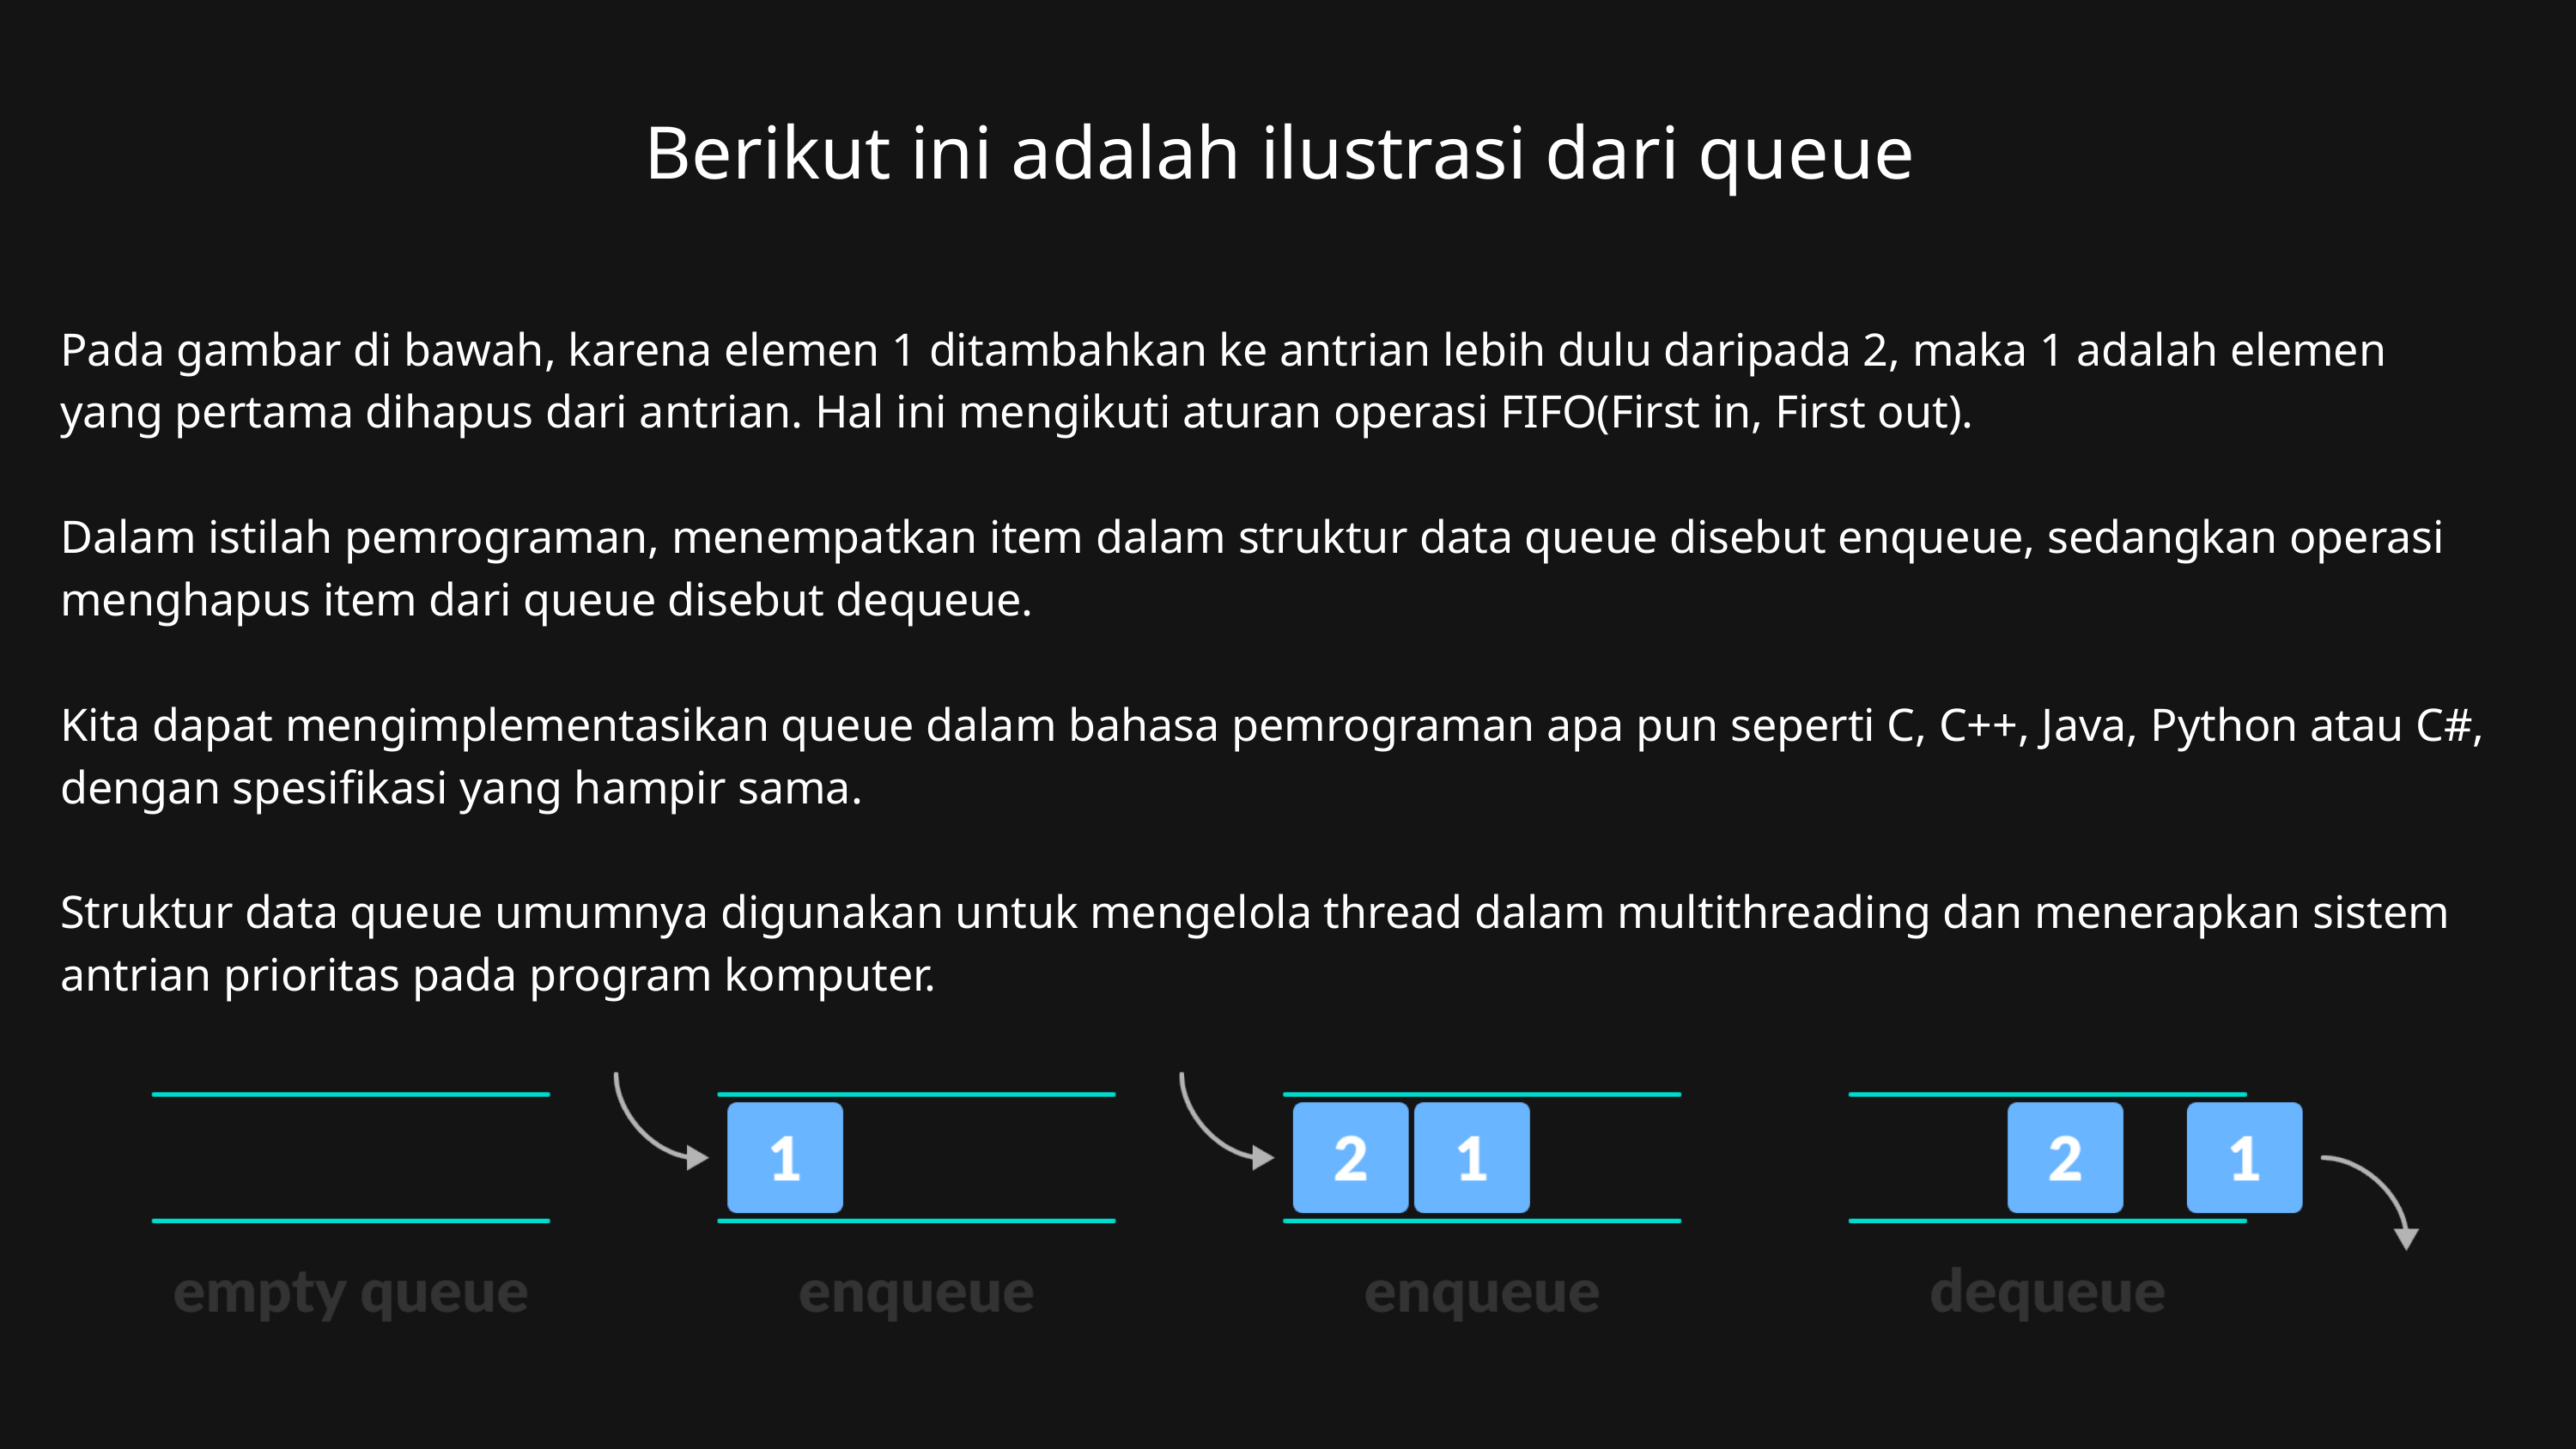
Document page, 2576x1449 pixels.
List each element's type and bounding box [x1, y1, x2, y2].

text_box [60, 105, 2501, 1046]
picture [94, 1052, 2482, 1347]
